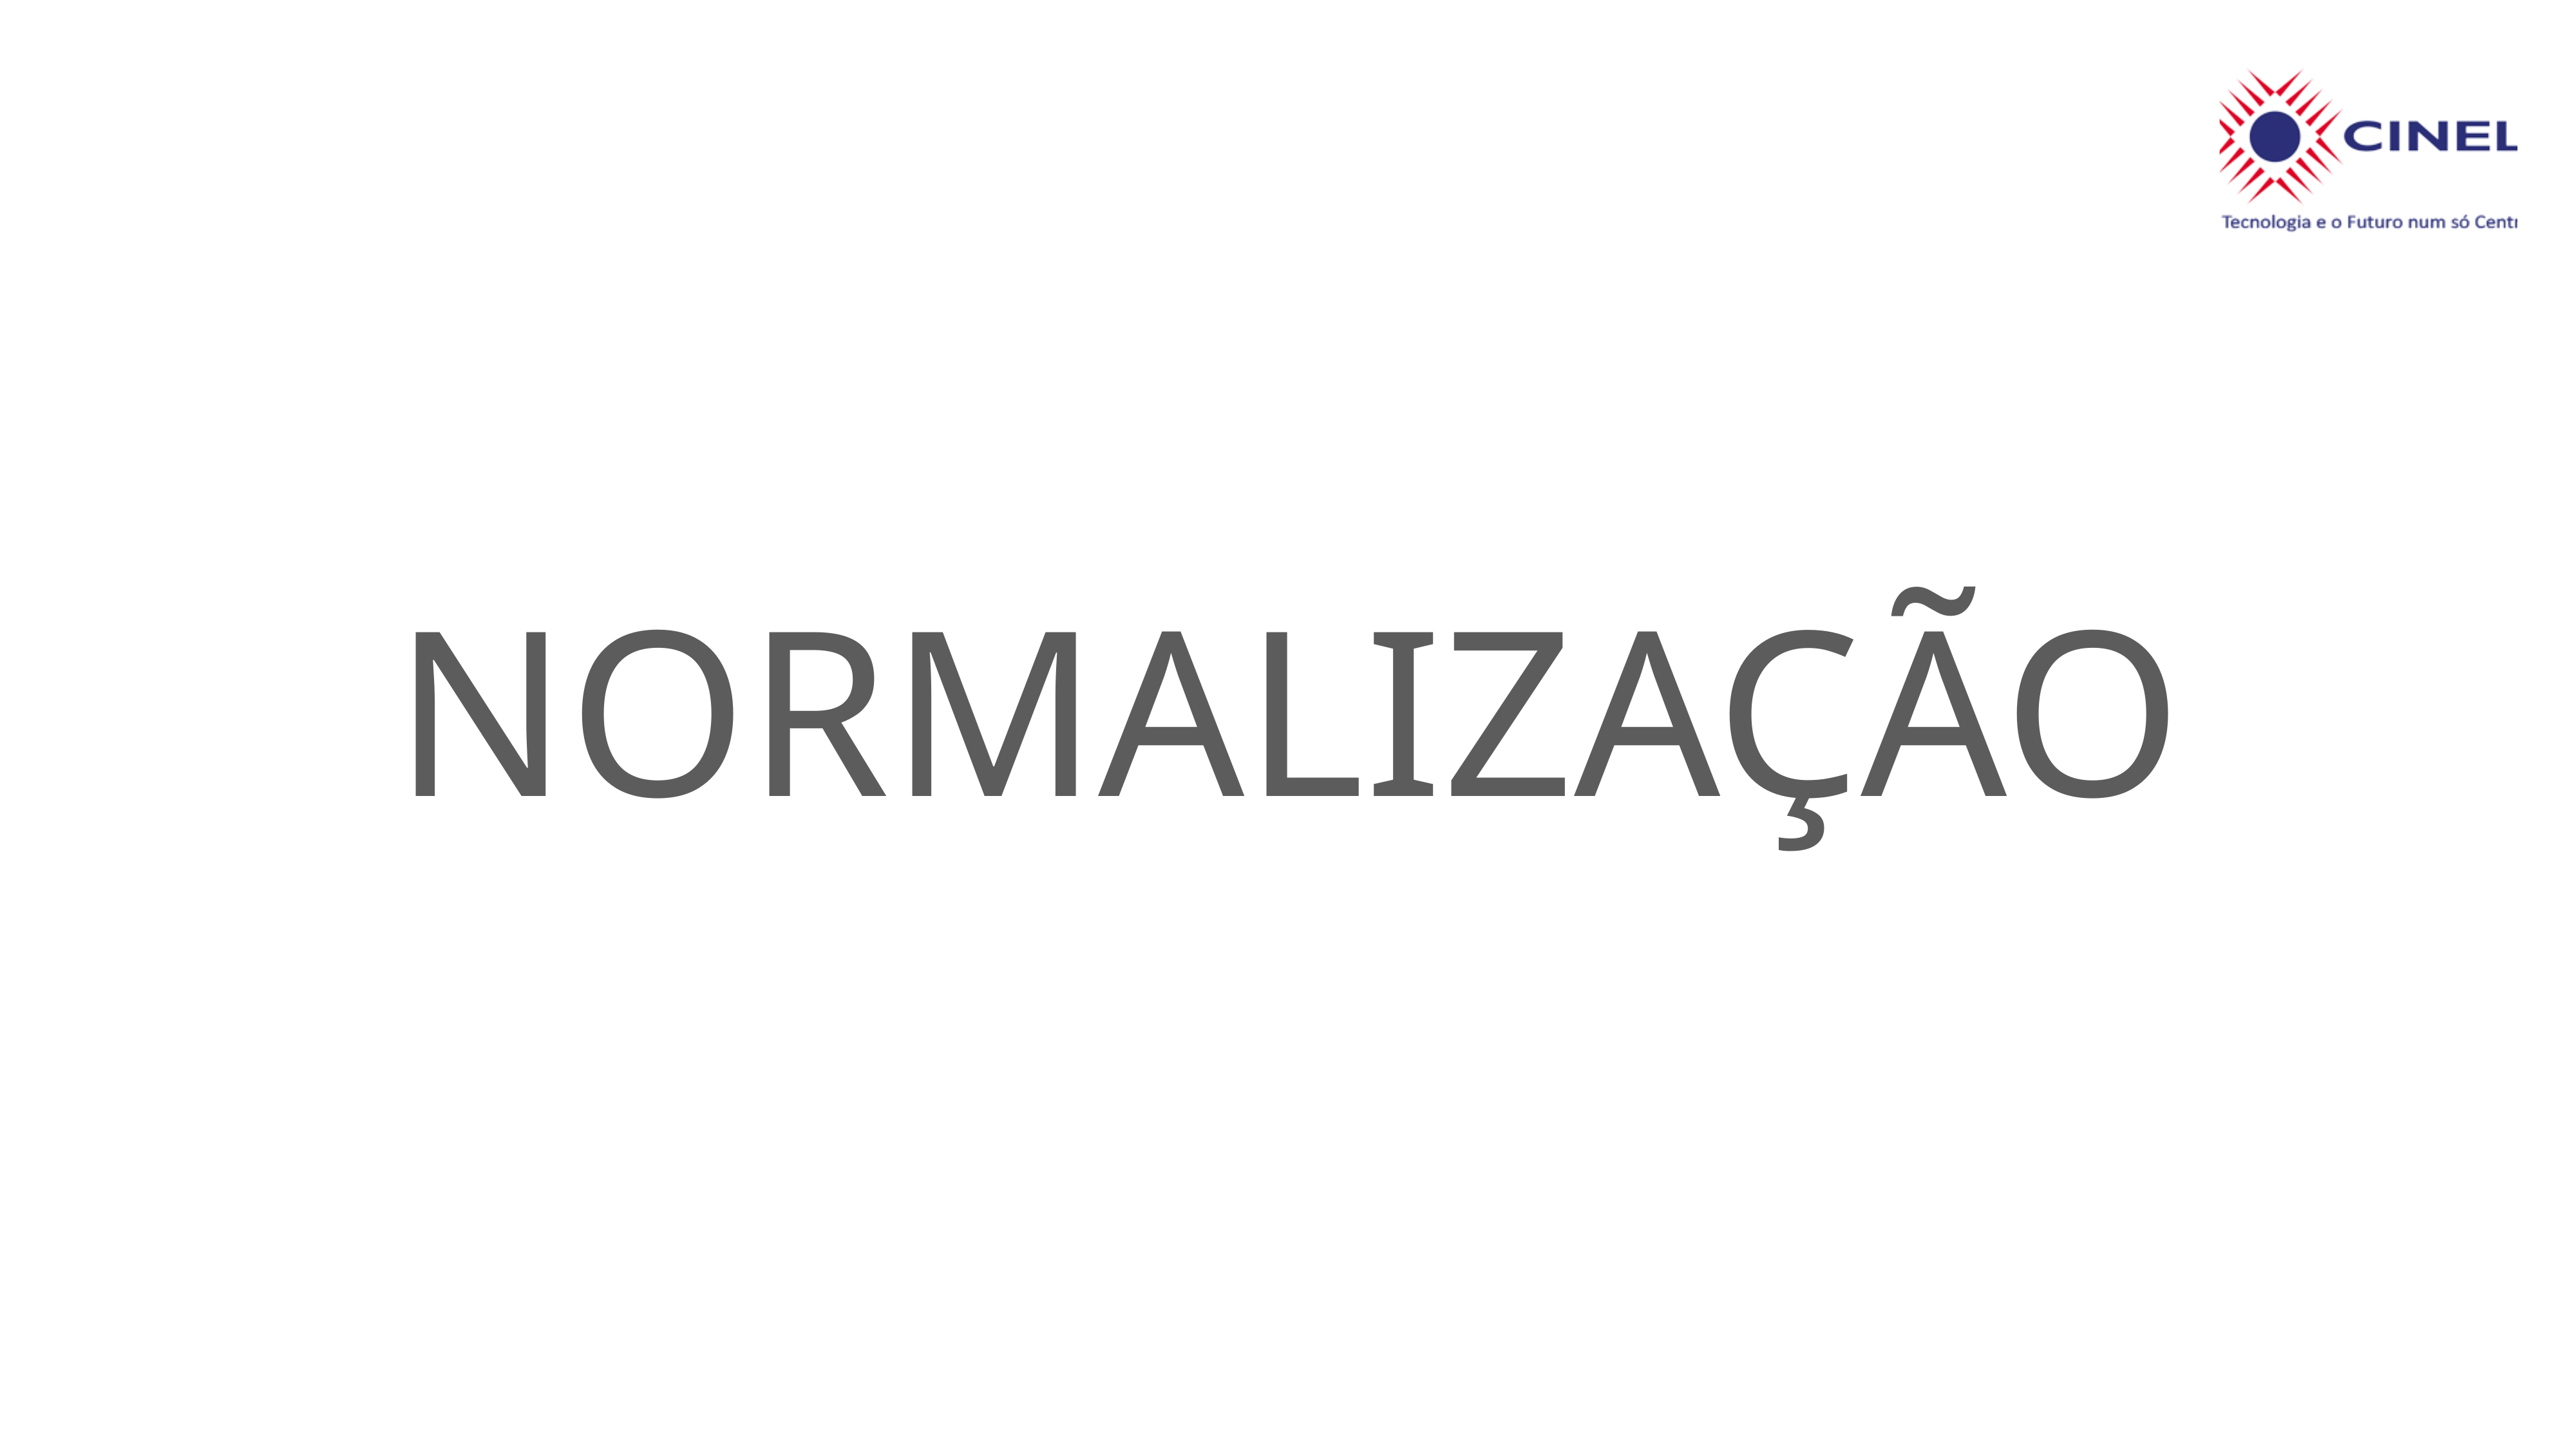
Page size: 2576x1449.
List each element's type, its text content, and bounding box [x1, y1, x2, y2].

picture [2219, 66, 2518, 239]
title normalização [107, 98, 2469, 847]
